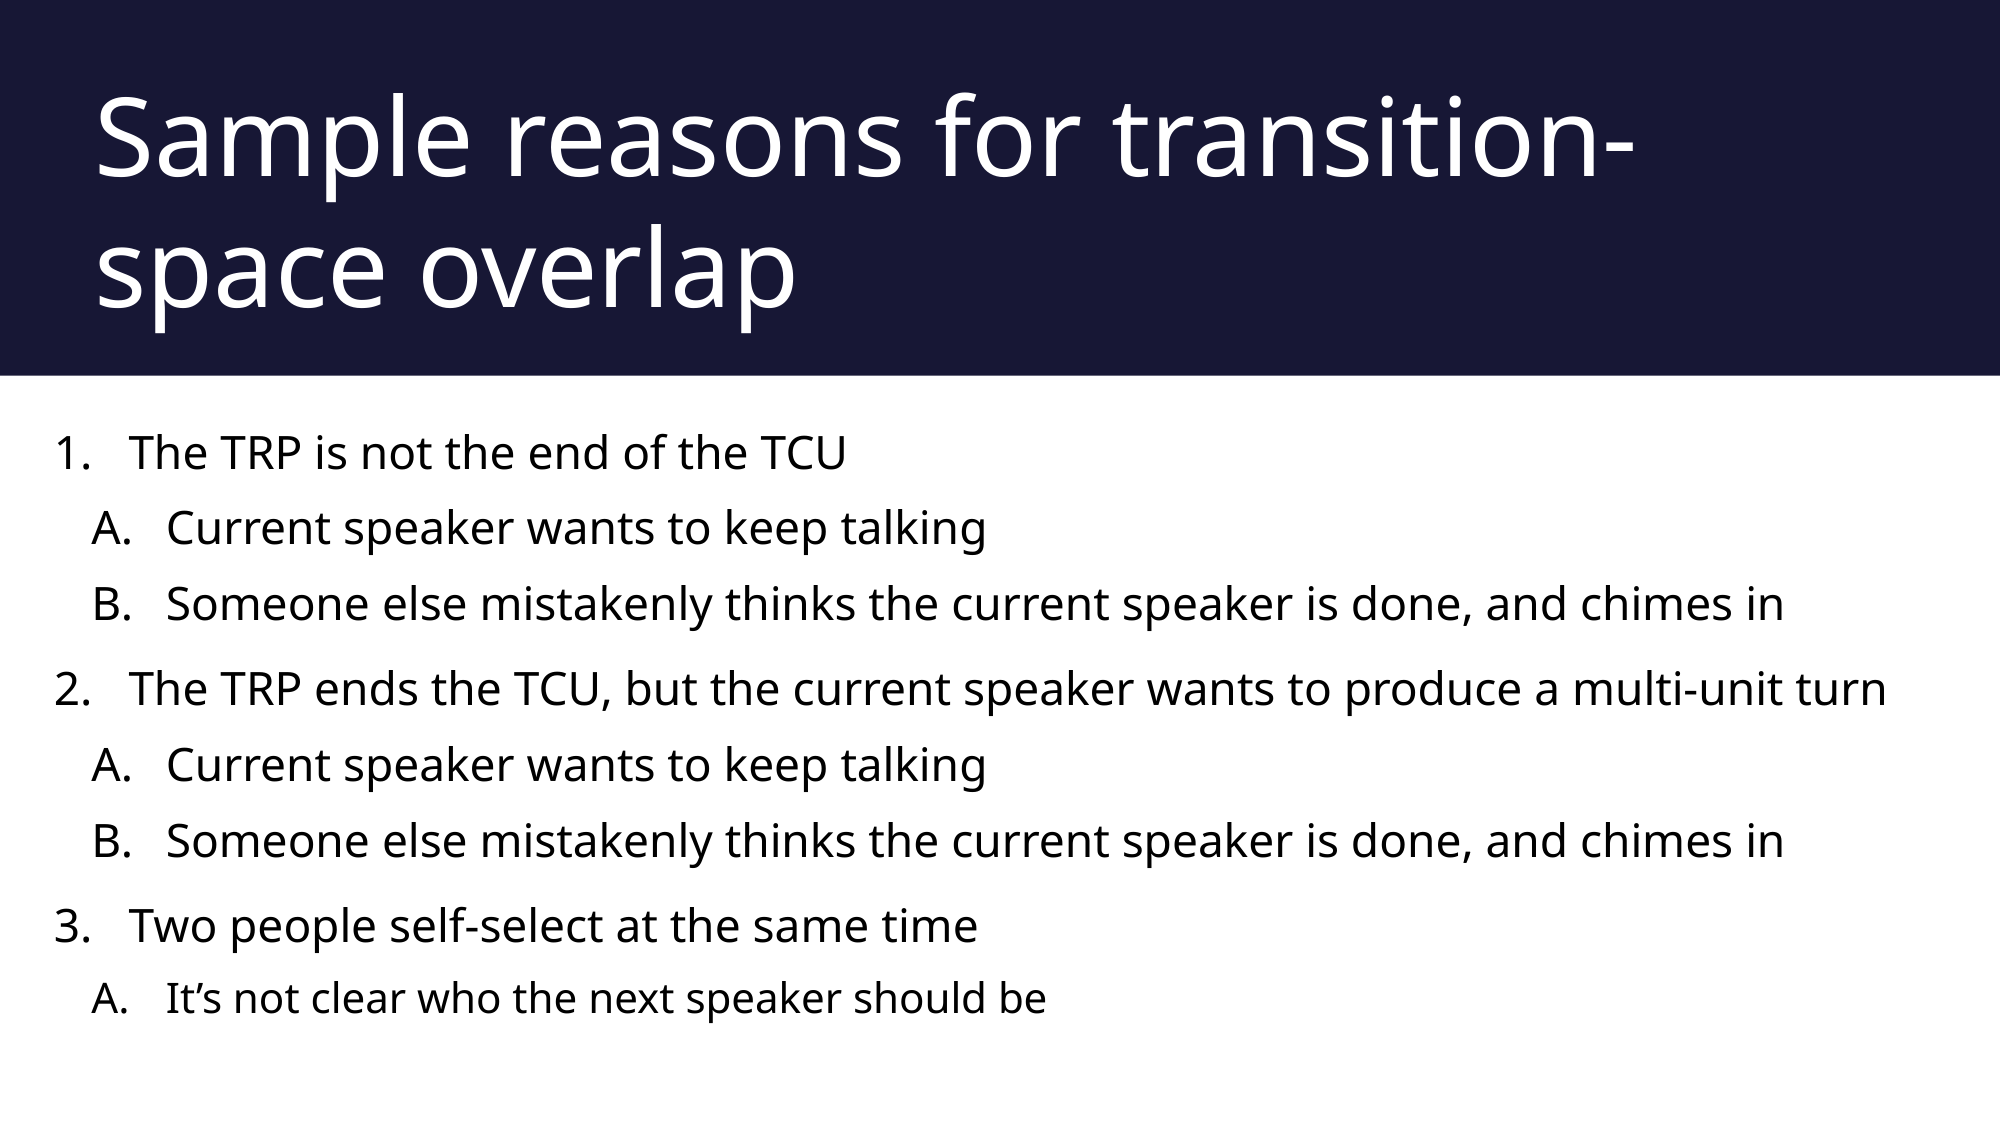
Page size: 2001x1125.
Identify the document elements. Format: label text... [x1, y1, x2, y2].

title Sample reasons for transition-space overlap [79, 59, 1863, 337]
list The TRP is not the end of the TCU Current speaker wants to keep talking Someone else mistakenly thinks the current speaker is done, and chimes in The TRP ends the TCU, but the current speaker wants to produce a multi-unit turn Current speaker wants to keep talking Someone else mistakenly thinks the current speaker is done, and chimes in Two people self-select at the same time It’s not clear who the next speaker should be [39, 404, 1908, 1082]
